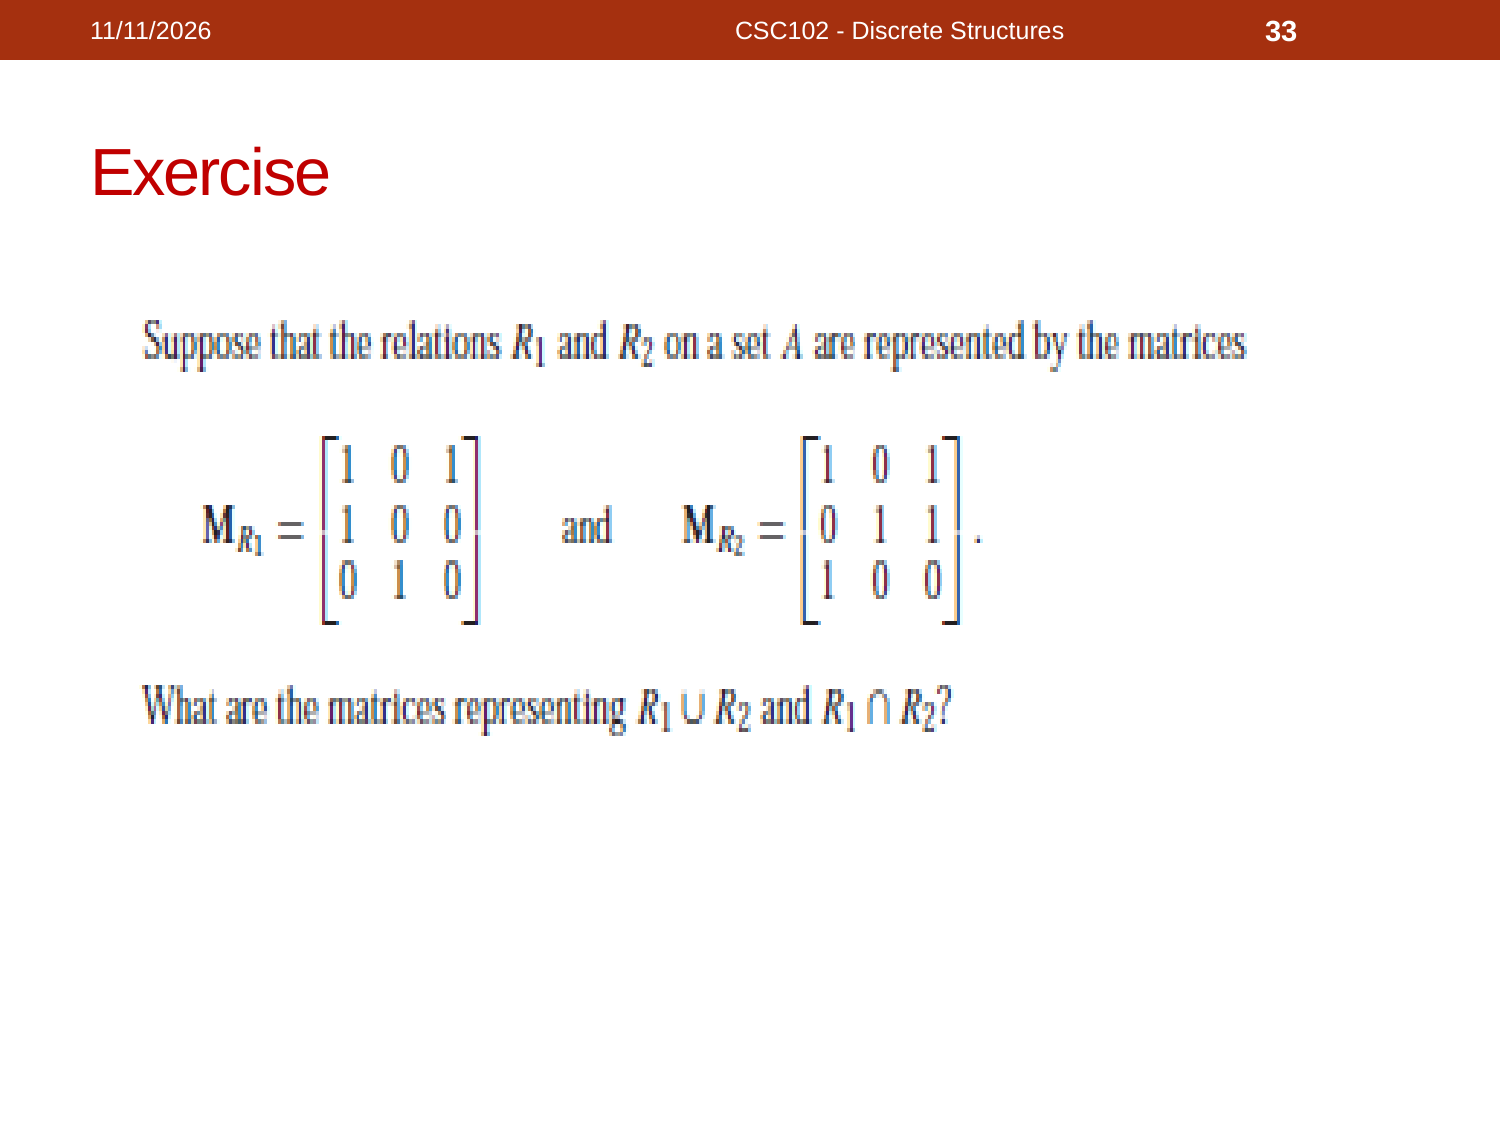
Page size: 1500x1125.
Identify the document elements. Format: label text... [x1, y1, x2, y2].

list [124, 312, 1376, 763]
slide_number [75, 3, 550, 57]
title Exercise [75, 87, 1425, 250]
footer CSC102 - Discrete Structures [562, 3, 1238, 57]
slide_number 33 [1250, 3, 1425, 57]
